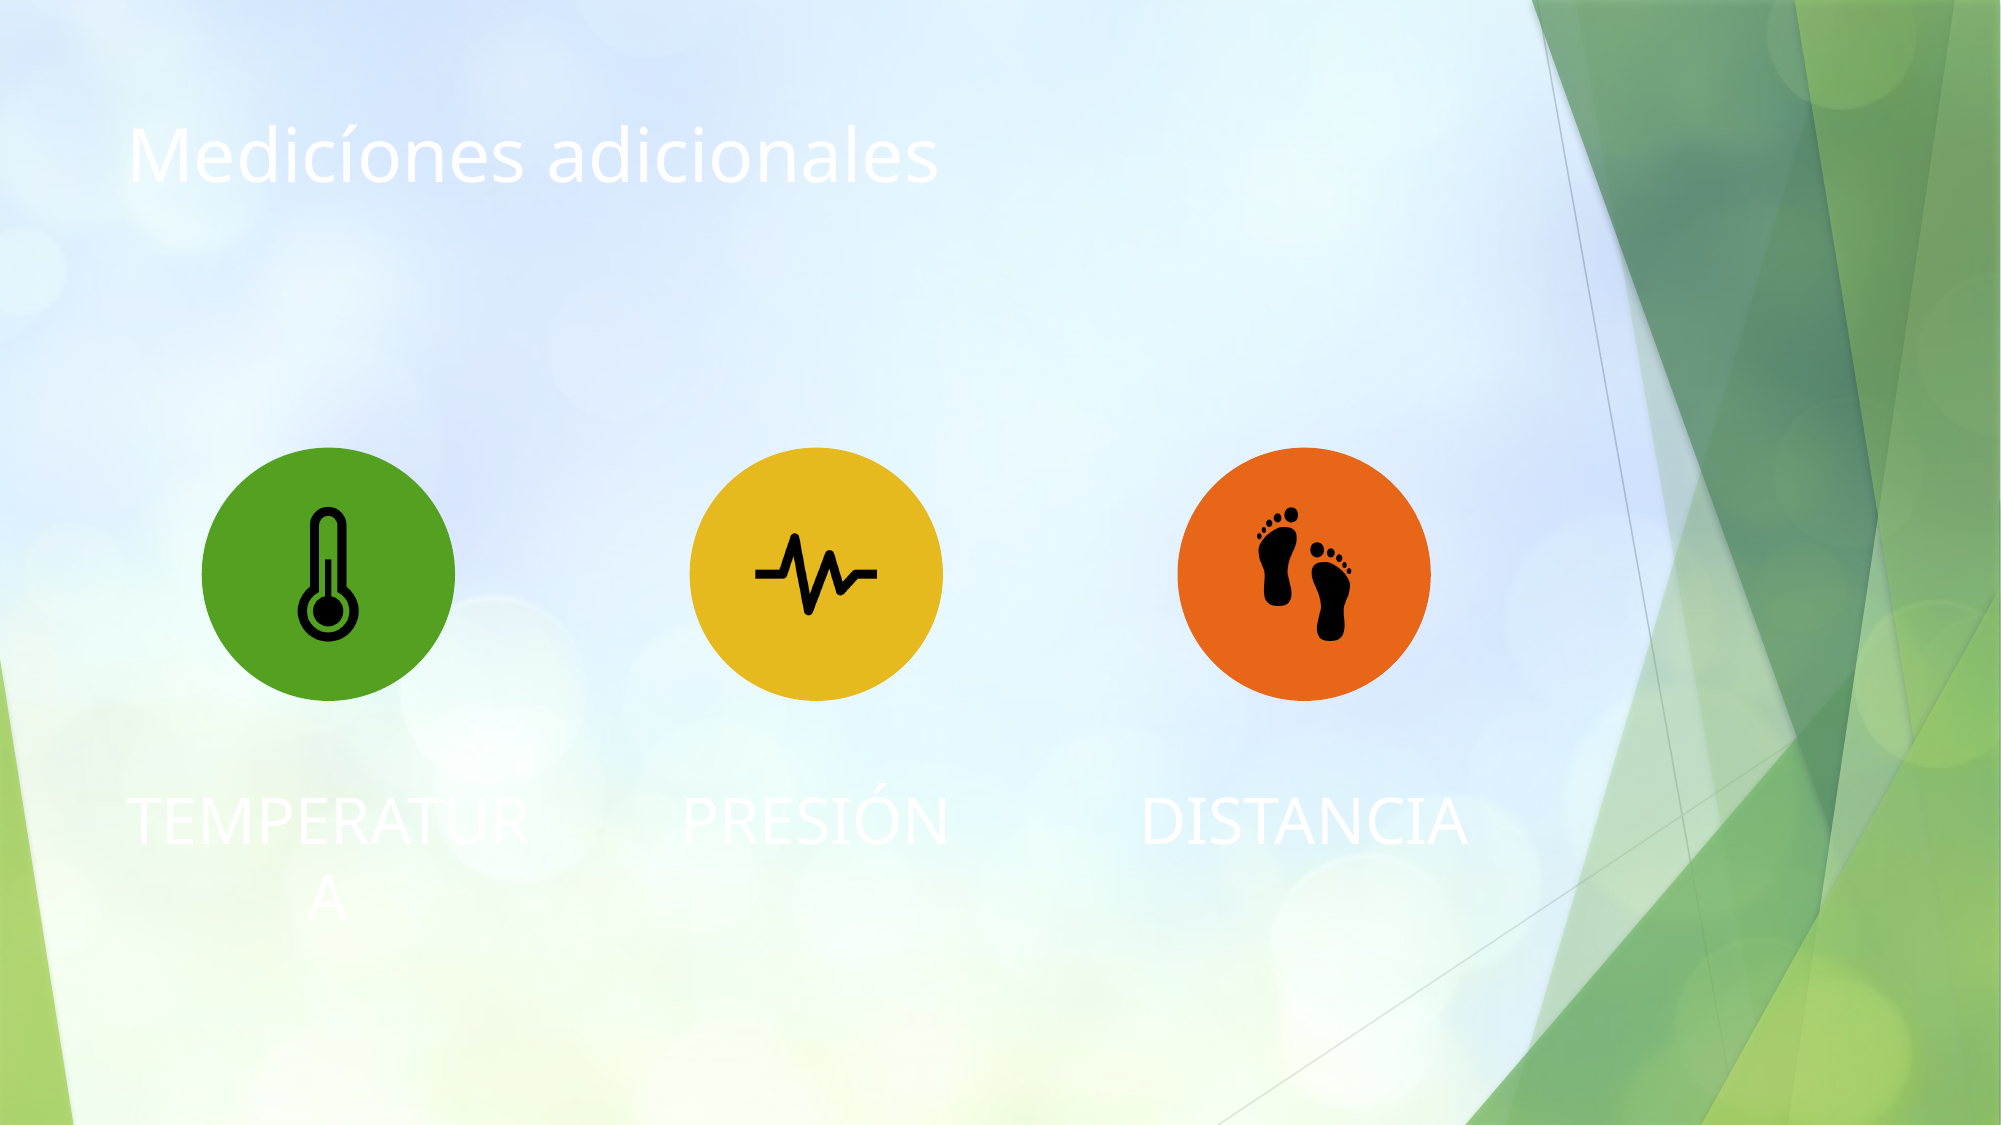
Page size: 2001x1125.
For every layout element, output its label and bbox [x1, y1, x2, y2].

picture [0, 0, 2000, 1125]
list [110, 353, 1522, 992]
